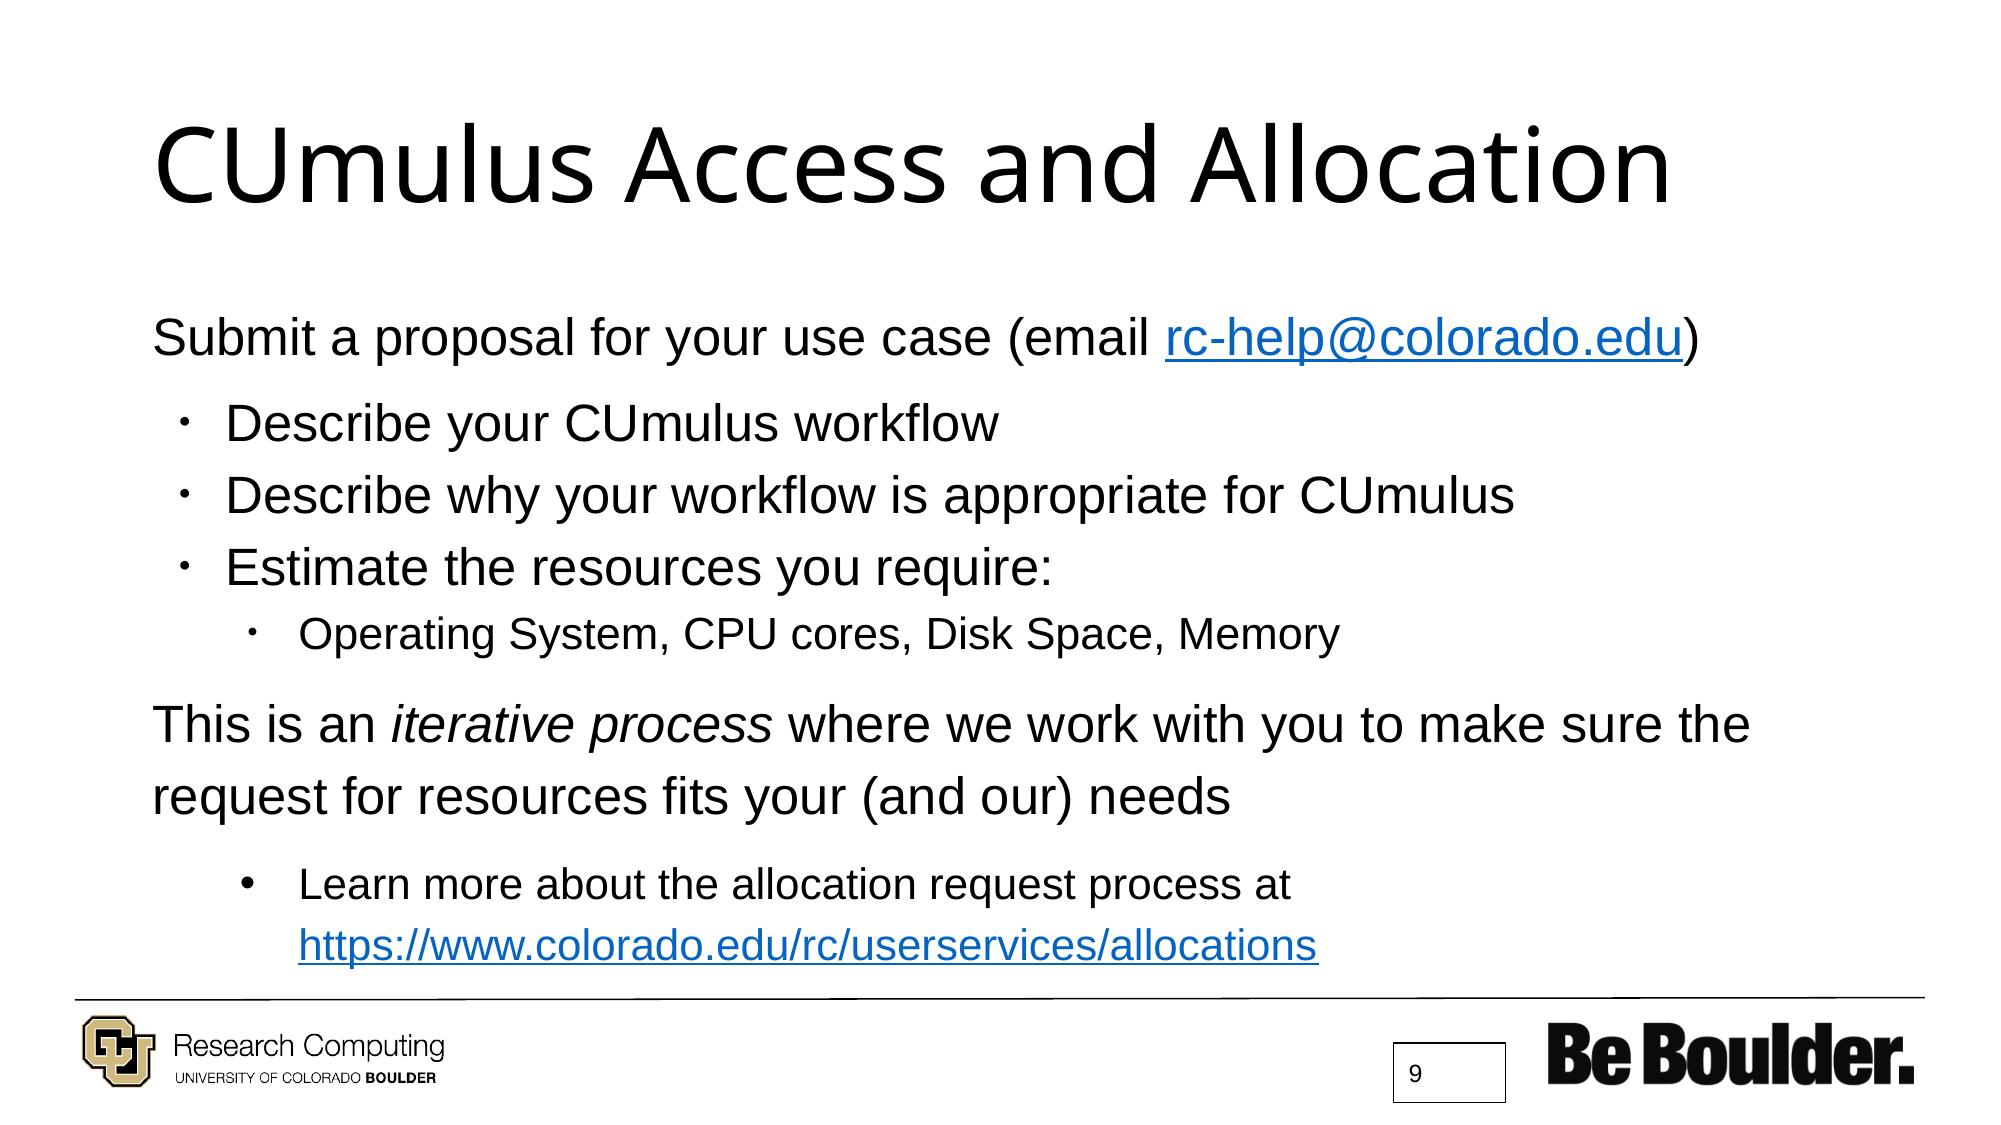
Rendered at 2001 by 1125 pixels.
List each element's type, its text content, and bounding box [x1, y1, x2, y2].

picture [81, 1015, 444, 1088]
picture [1524, 1015, 1938, 1088]
list Submit a proposal for your use case (email rc-help@colorado.edu) Describe your CUmulus workflow Describe why your workflow is appropriate for CUmulus Estimate the resources you require: Operating System, CPU cores, Disk Space, Memory This is an iterative process where we work with you to make sure the request for resources fits your (and our) needs Learn more about the allocation request process at https://www.colorado.edu/rc/userservices/allocations [137, 296, 1863, 979]
slide_number ‹#› [1393, 1042, 1506, 1103]
title CUmulus Access and Allocation [137, 59, 1863, 278]
